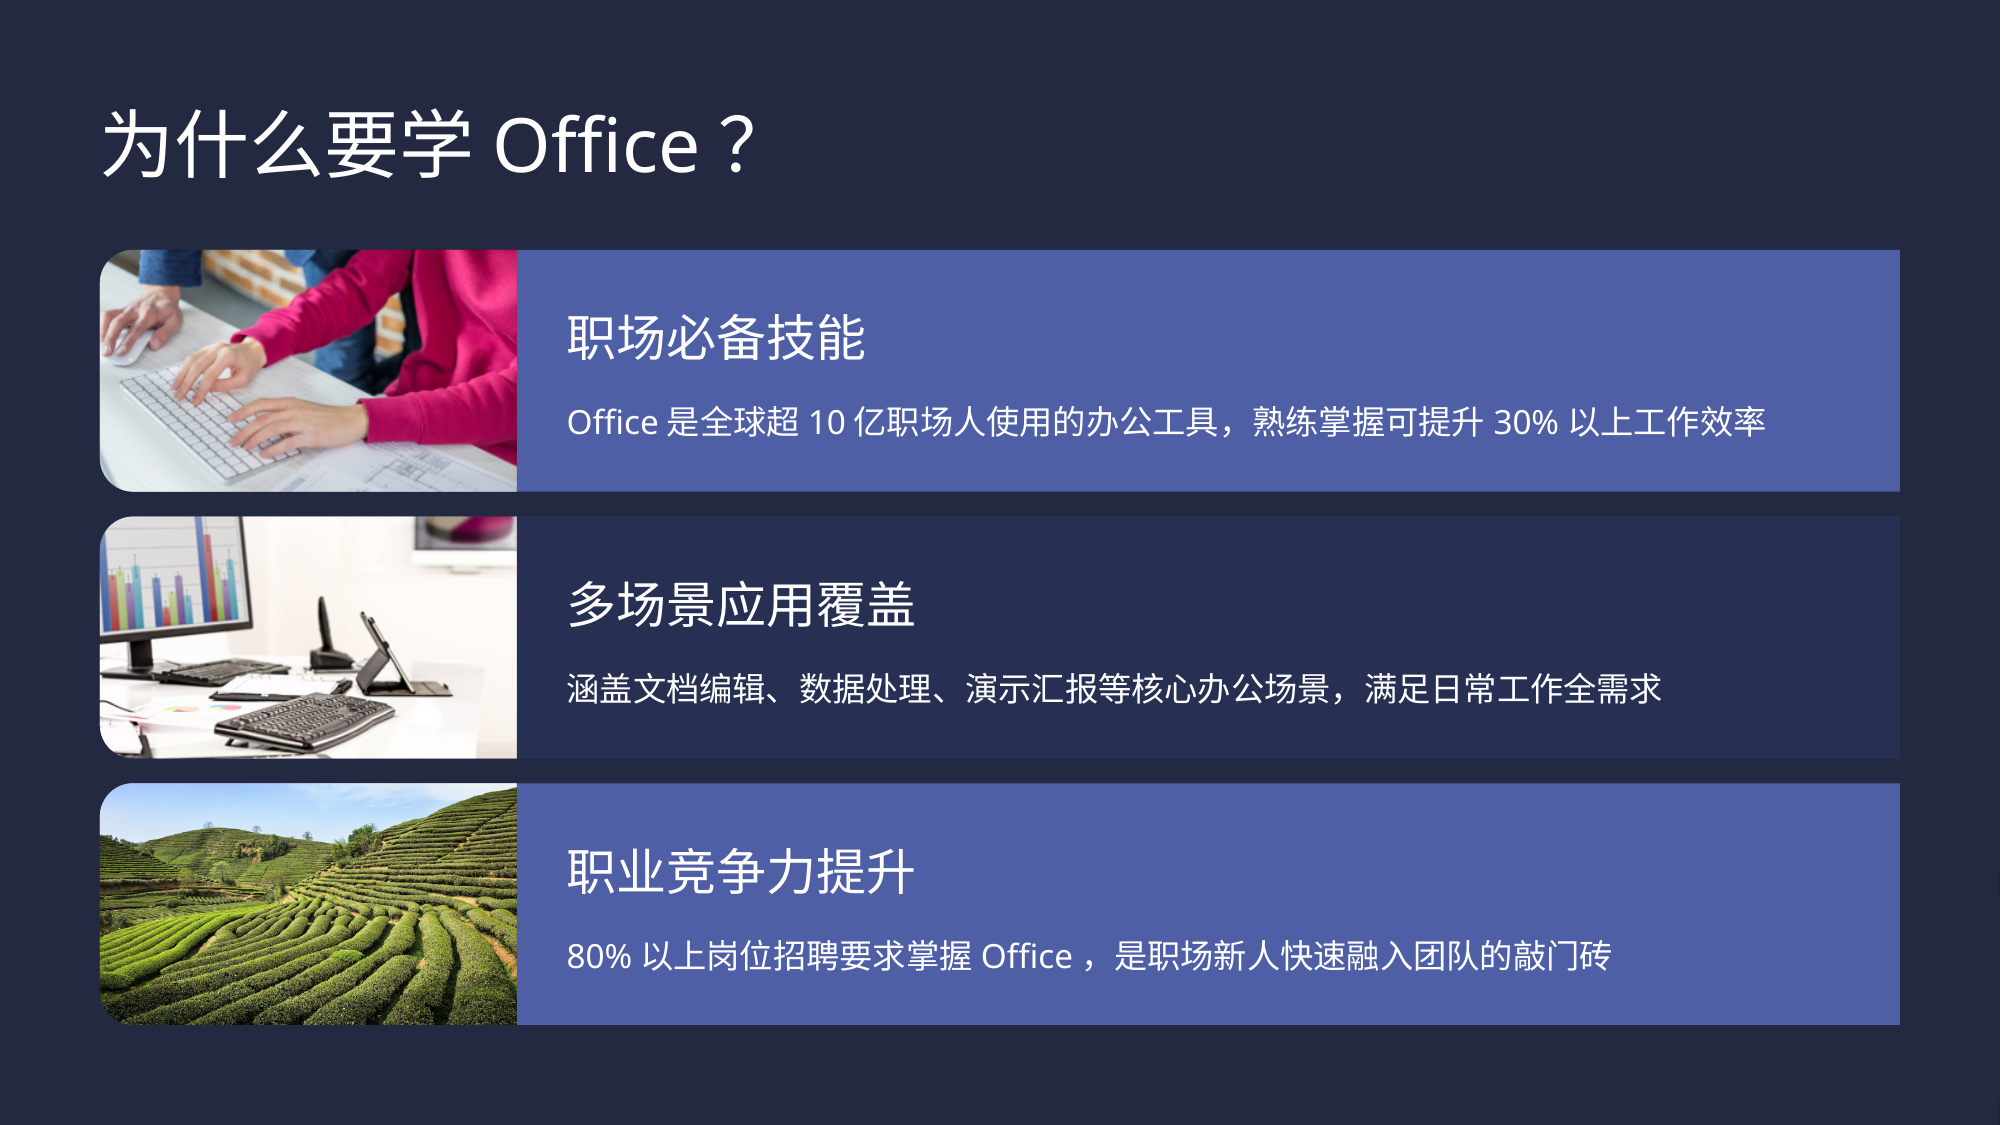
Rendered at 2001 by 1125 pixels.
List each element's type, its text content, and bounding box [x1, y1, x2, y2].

list 职场必备技能 [566, 299, 1850, 367]
list 职业竞争力提升 [566, 833, 1850, 900]
list Office是全球超10亿职场人使用的办公工具，熟练掌握可提升30%以上工作效率 [566, 391, 1850, 442]
list [518, 249, 1900, 492]
list 涵盖文档编辑、数据处理、演示汇报等核心办公场景，满足日常工作全需求 [566, 658, 1850, 709]
list [518, 516, 1900, 759]
picture [99, 782, 518, 1026]
list 80%以上岗位招聘要求掌握Office，是职场新人快速融入团队的敲门砖 [566, 924, 1850, 975]
picture [99, 516, 518, 759]
picture [99, 249, 518, 493]
title 为什么要学Office？ [99, 87, 1900, 188]
list [518, 783, 1900, 1025]
list 多场景应用覆盖 [566, 566, 1850, 634]
